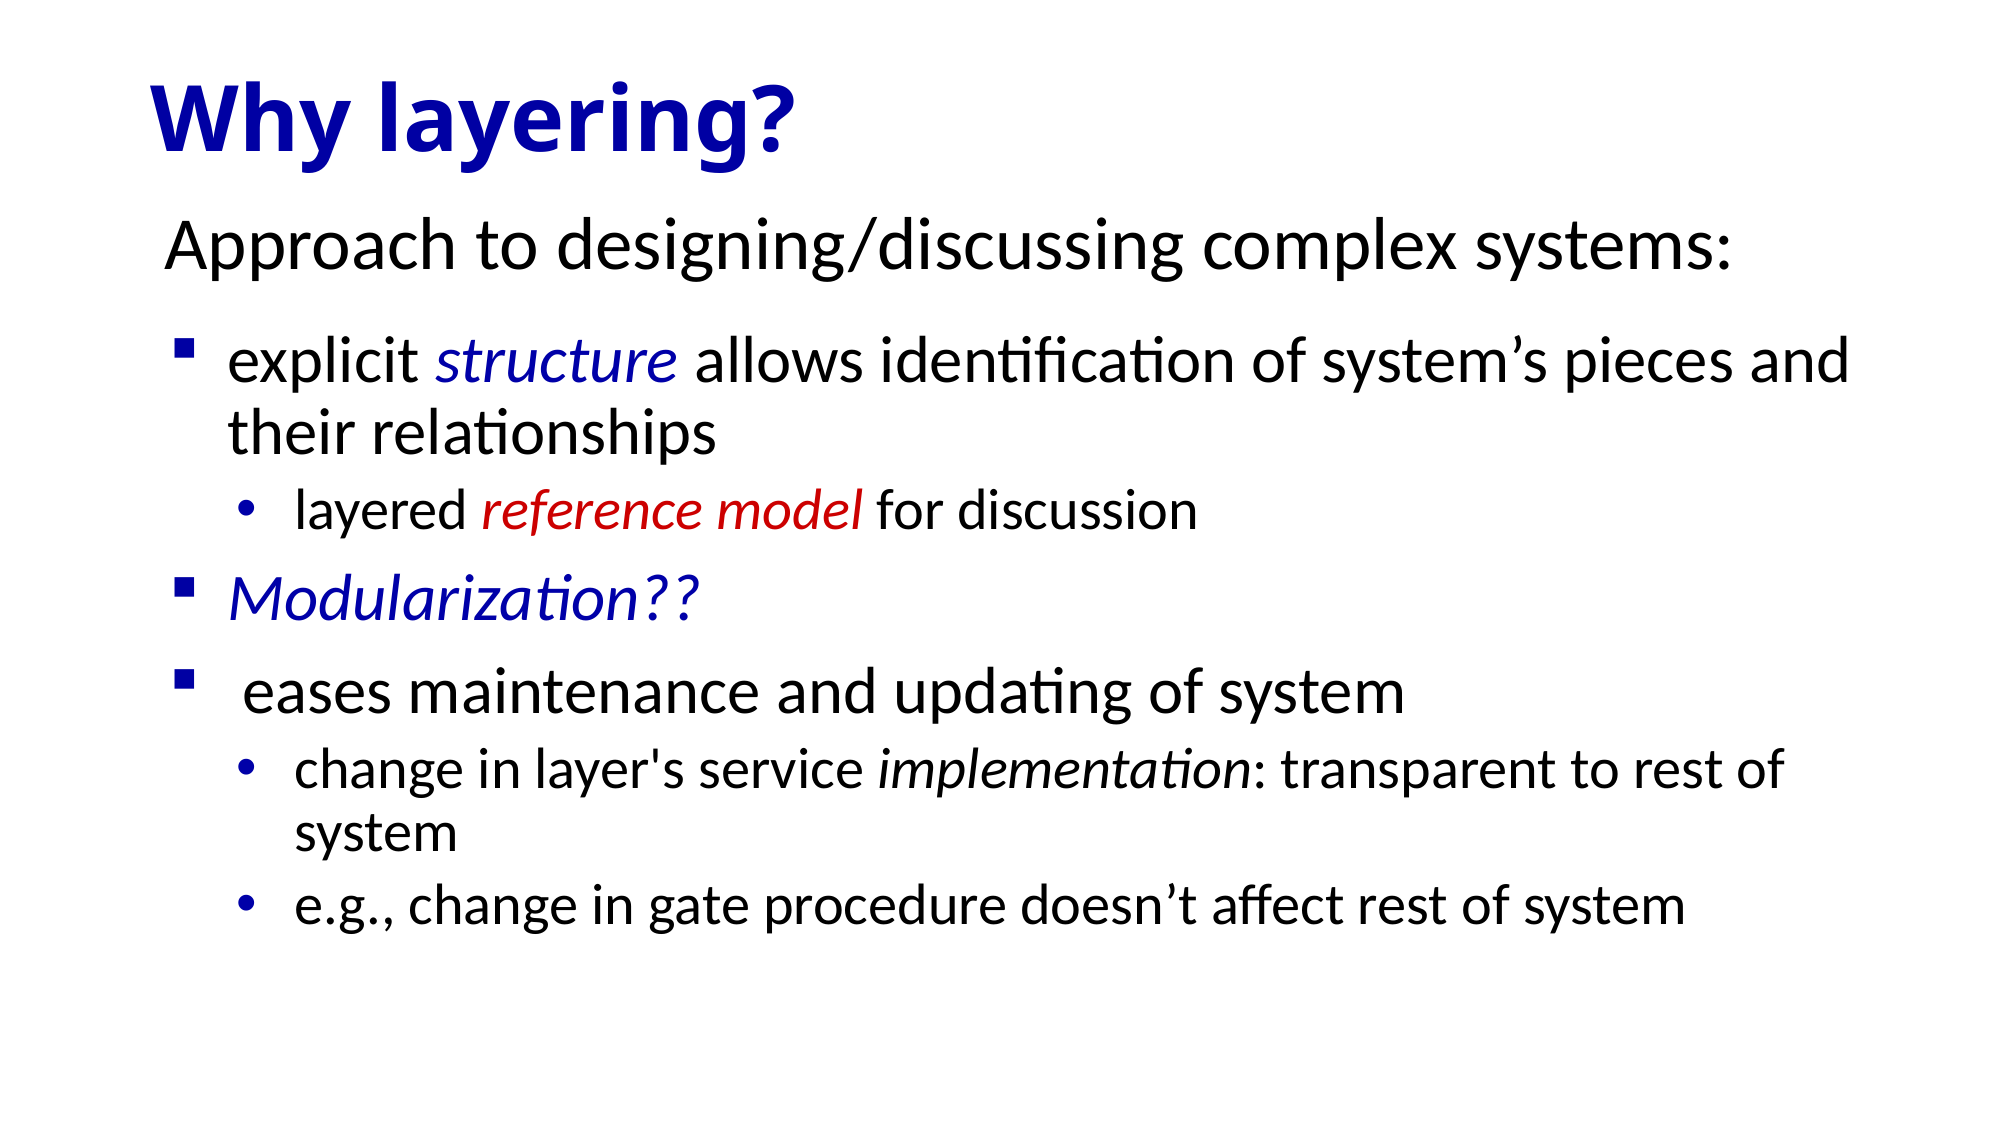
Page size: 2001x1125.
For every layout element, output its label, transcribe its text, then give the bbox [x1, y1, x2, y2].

title Why layering? [135, 47, 1861, 195]
text_box Approach to designing/discussing complex systems: [127, 197, 1795, 317]
text_box explicit structure allows identification of system’s pieces and their relationships layered reference model for discussion Modularization?? eases maintenance and updating of system change in layer's service implementation: transparent to rest of system e.g., change in gate procedure doesn’t affect rest of system [118, 317, 1872, 1031]
